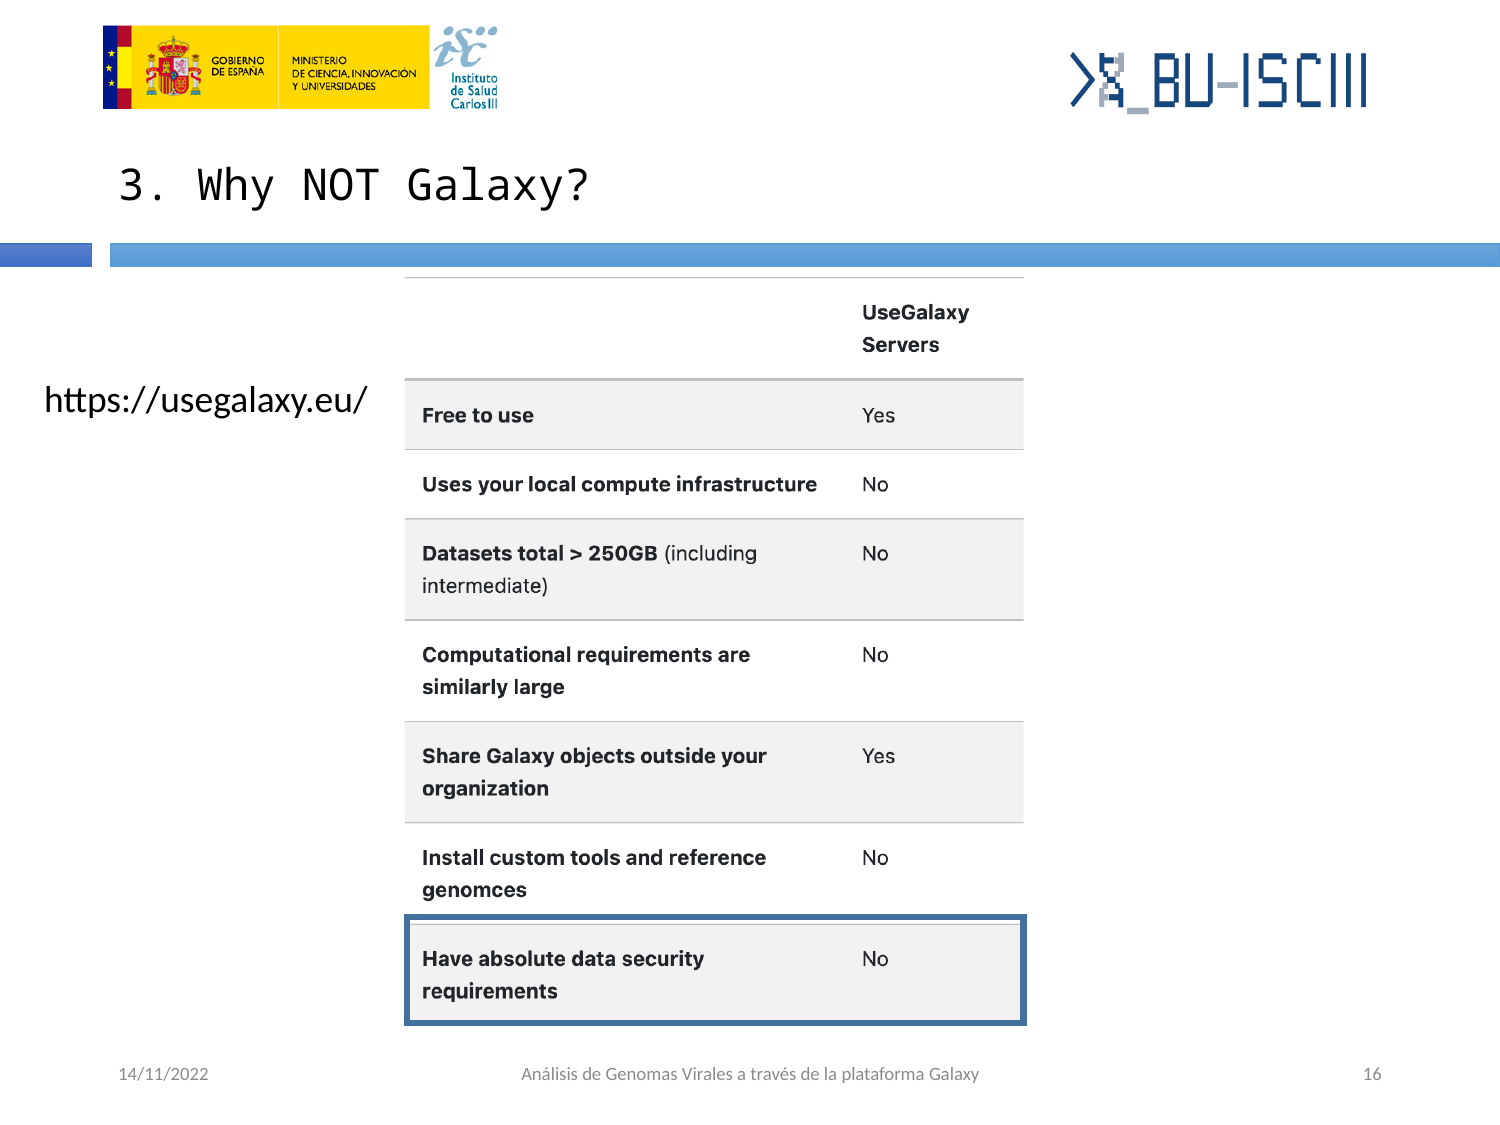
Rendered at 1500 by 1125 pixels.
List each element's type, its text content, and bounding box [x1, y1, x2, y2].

footer Análisis de Genomas Virales a través de la plataforma Galaxy [496, 1042, 1004, 1103]
picture [1059, 0, 1380, 114]
picture [103, 25, 497, 109]
text_box https://usegalaxy.eu/ [29, 368, 383, 428]
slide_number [103, 1042, 441, 1103]
picture [385, 256, 1024, 1042]
slide_number 16 [1059, 1042, 1397, 1103]
text_box 3. Why NOT Galaxy? [103, 114, 1397, 257]
